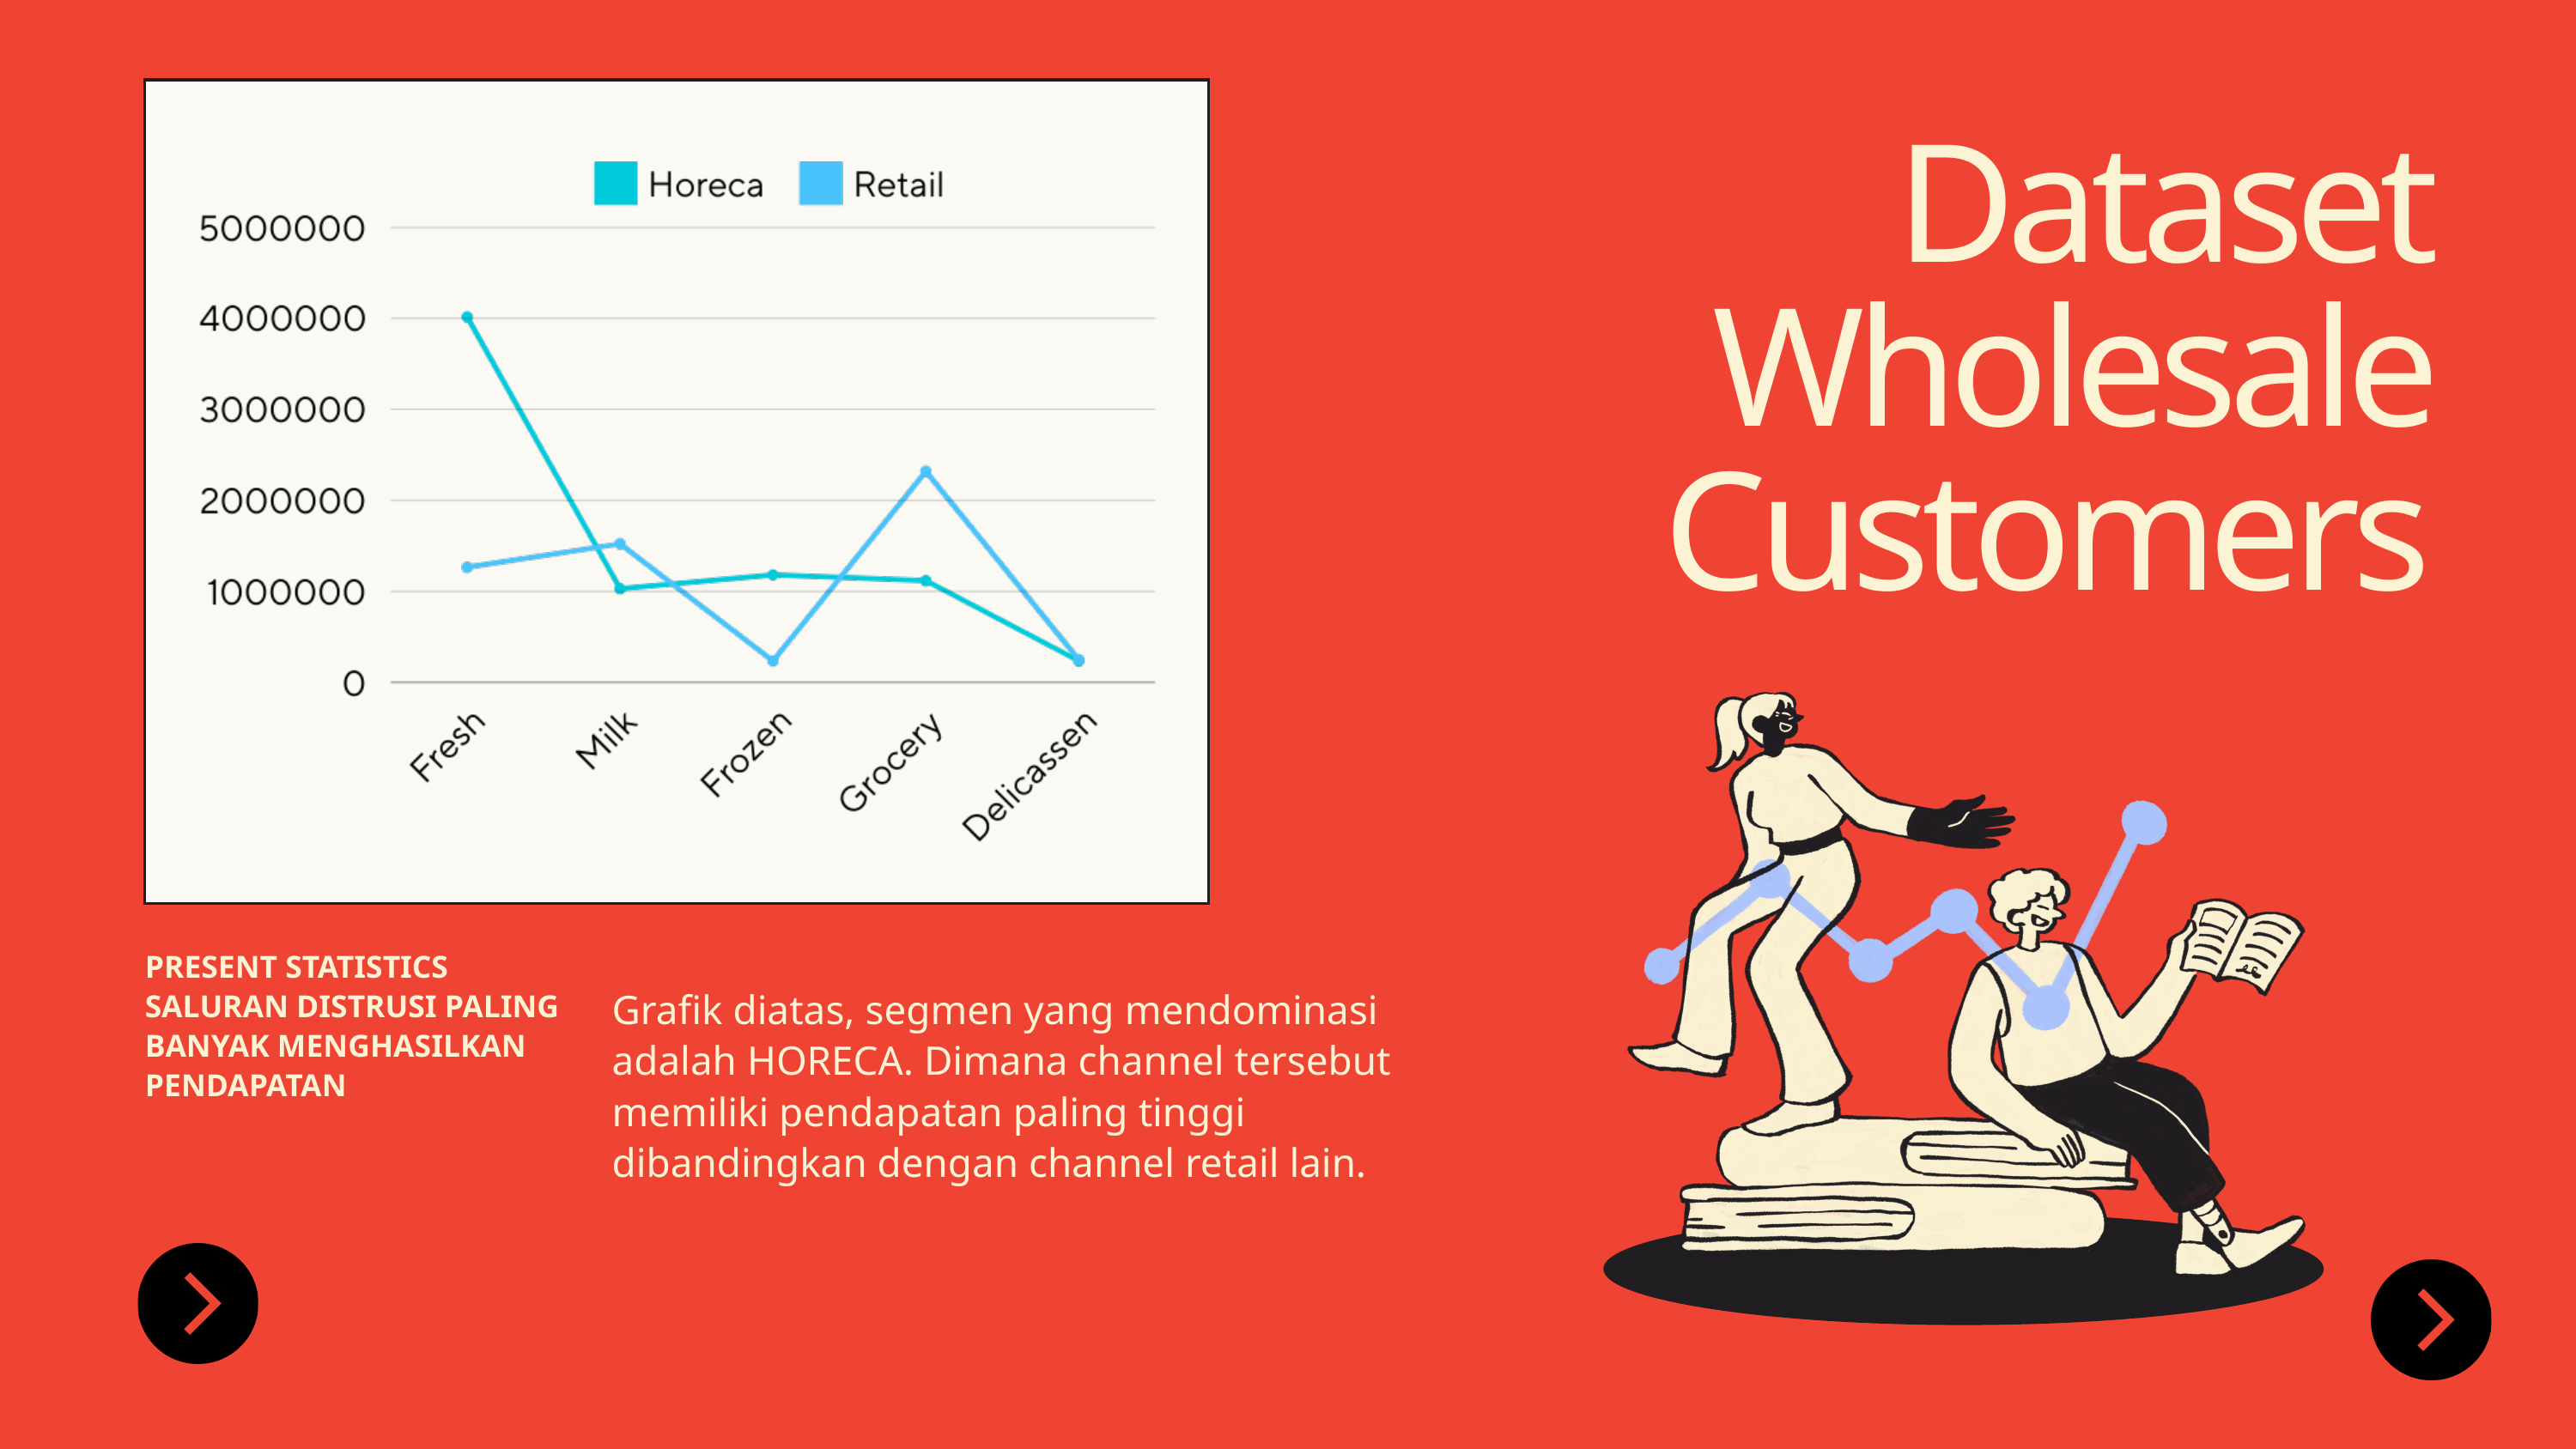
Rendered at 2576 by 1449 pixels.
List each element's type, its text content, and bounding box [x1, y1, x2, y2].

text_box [1602, 1212, 2324, 1325]
text_box Dataset Wholesale Customers [1598, 131, 2432, 623]
text_box [2371, 1259, 2492, 1380]
text_box [1625, 690, 2306, 1211]
text_box Grafik diatas, segmen yang mendominasi adalah HORECA. Dimana channel tersebut memiliki pendapatan paling tinggi dibandingkan dengan channel retail lain. [611, 980, 1467, 1186]
picture [101, 44, 1252, 939]
text_box [137, 1243, 258, 1364]
text_box PRESENT STATISTICS SALURAN DISTRUSI PALING BANYAK MENGHASILKAN PENDAPATAN [144, 946, 574, 1103]
